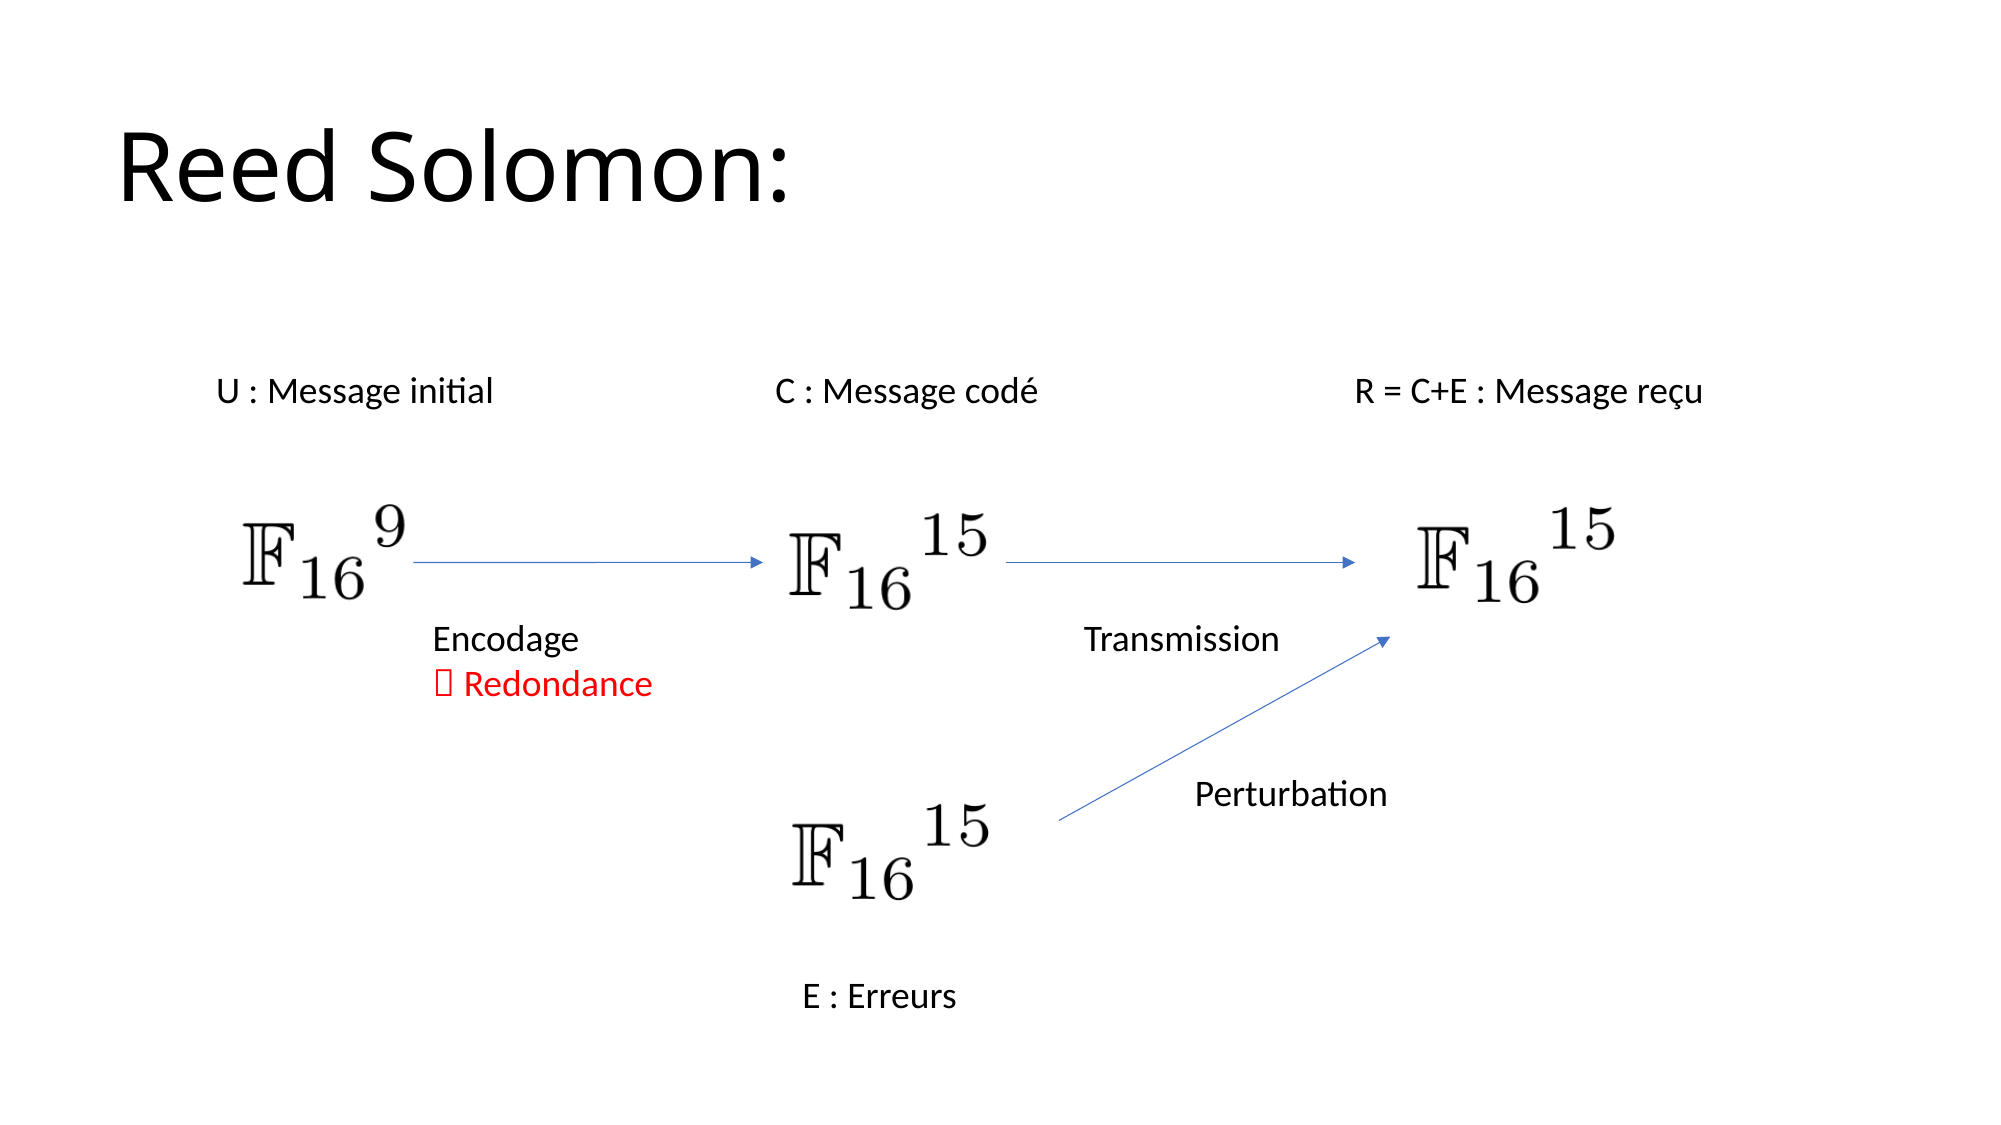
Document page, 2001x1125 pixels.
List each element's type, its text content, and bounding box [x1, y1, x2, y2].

text_box Perturbation [1180, 761, 1452, 822]
text_box Encodage  Redondance [417, 606, 738, 711]
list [201, 457, 439, 656]
picture [1390, 463, 1662, 649]
picture [765, 760, 1036, 946]
text_box Transmission [1068, 606, 1340, 636]
title Reed Solomon: [100, 111, 933, 354]
picture [762, 469, 1034, 656]
text_box U : Message initial [201, 359, 518, 419]
text_box E : Erreurs [787, 963, 1014, 1023]
text_box C : Message codé [760, 359, 1077, 419]
text_box R = C+E : Message reçu [1339, 359, 1849, 419]
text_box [1059, 636, 1391, 821]
